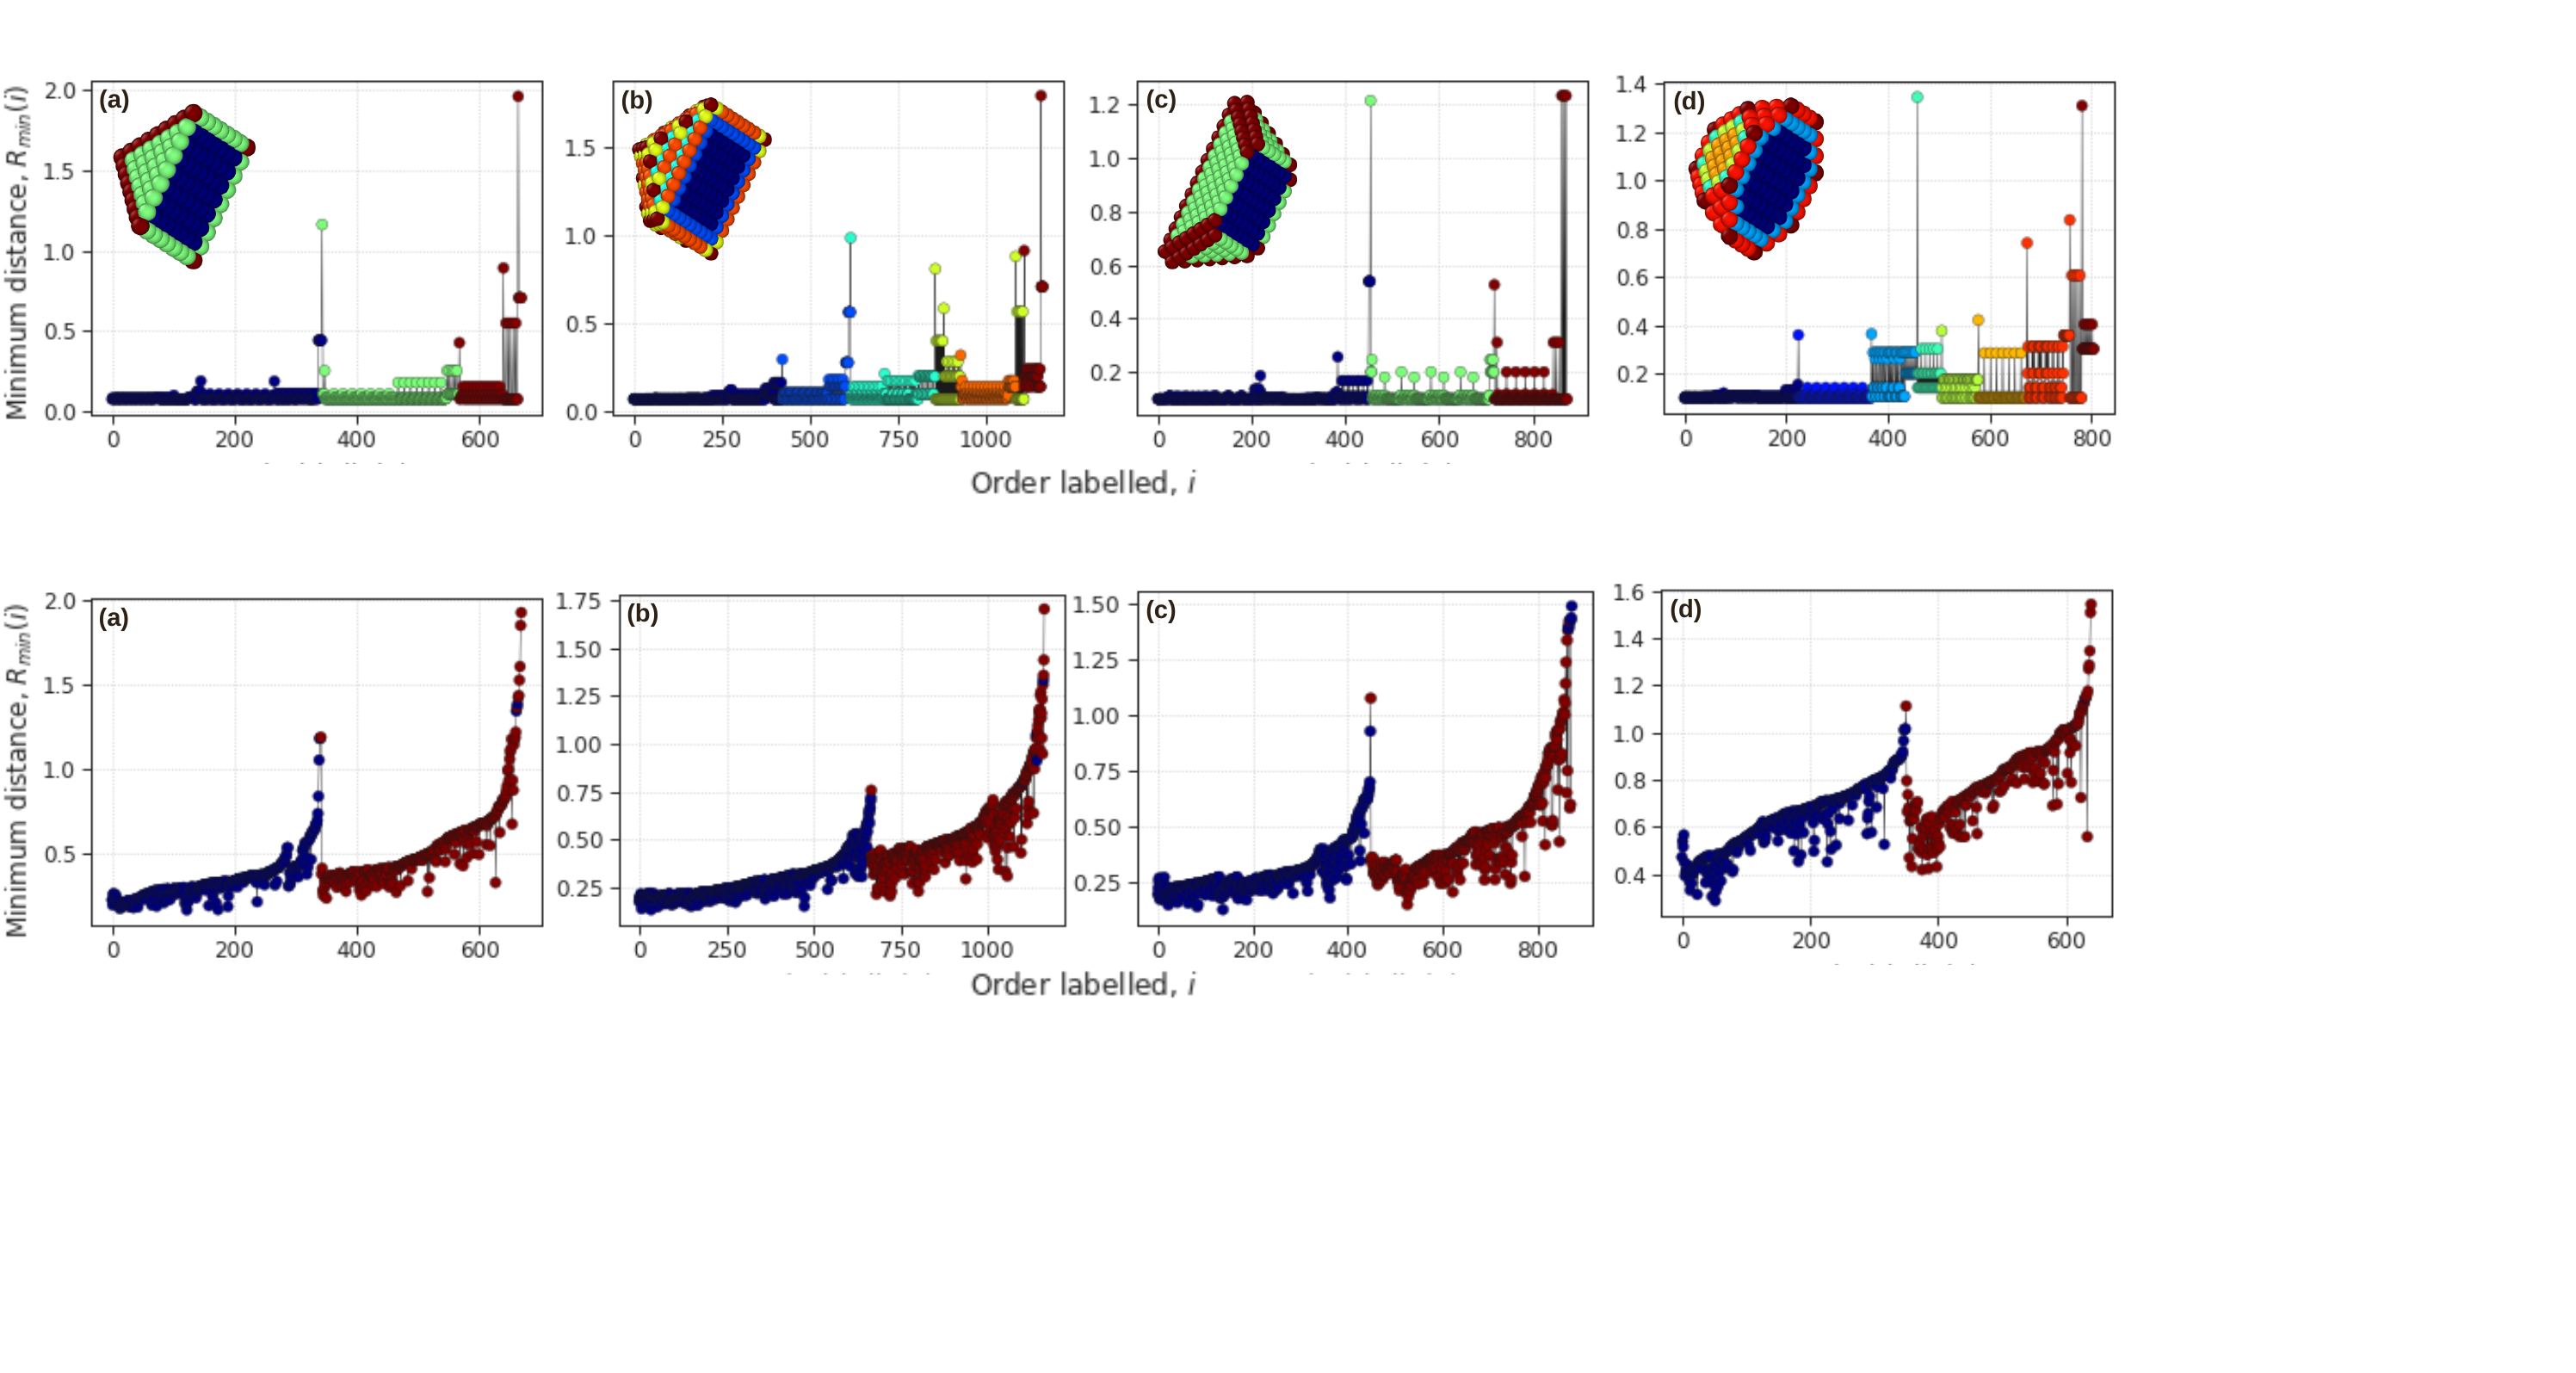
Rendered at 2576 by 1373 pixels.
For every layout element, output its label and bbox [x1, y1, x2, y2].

text_box [0, 559, 2135, 1006]
text_box [0, 50, 2138, 505]
